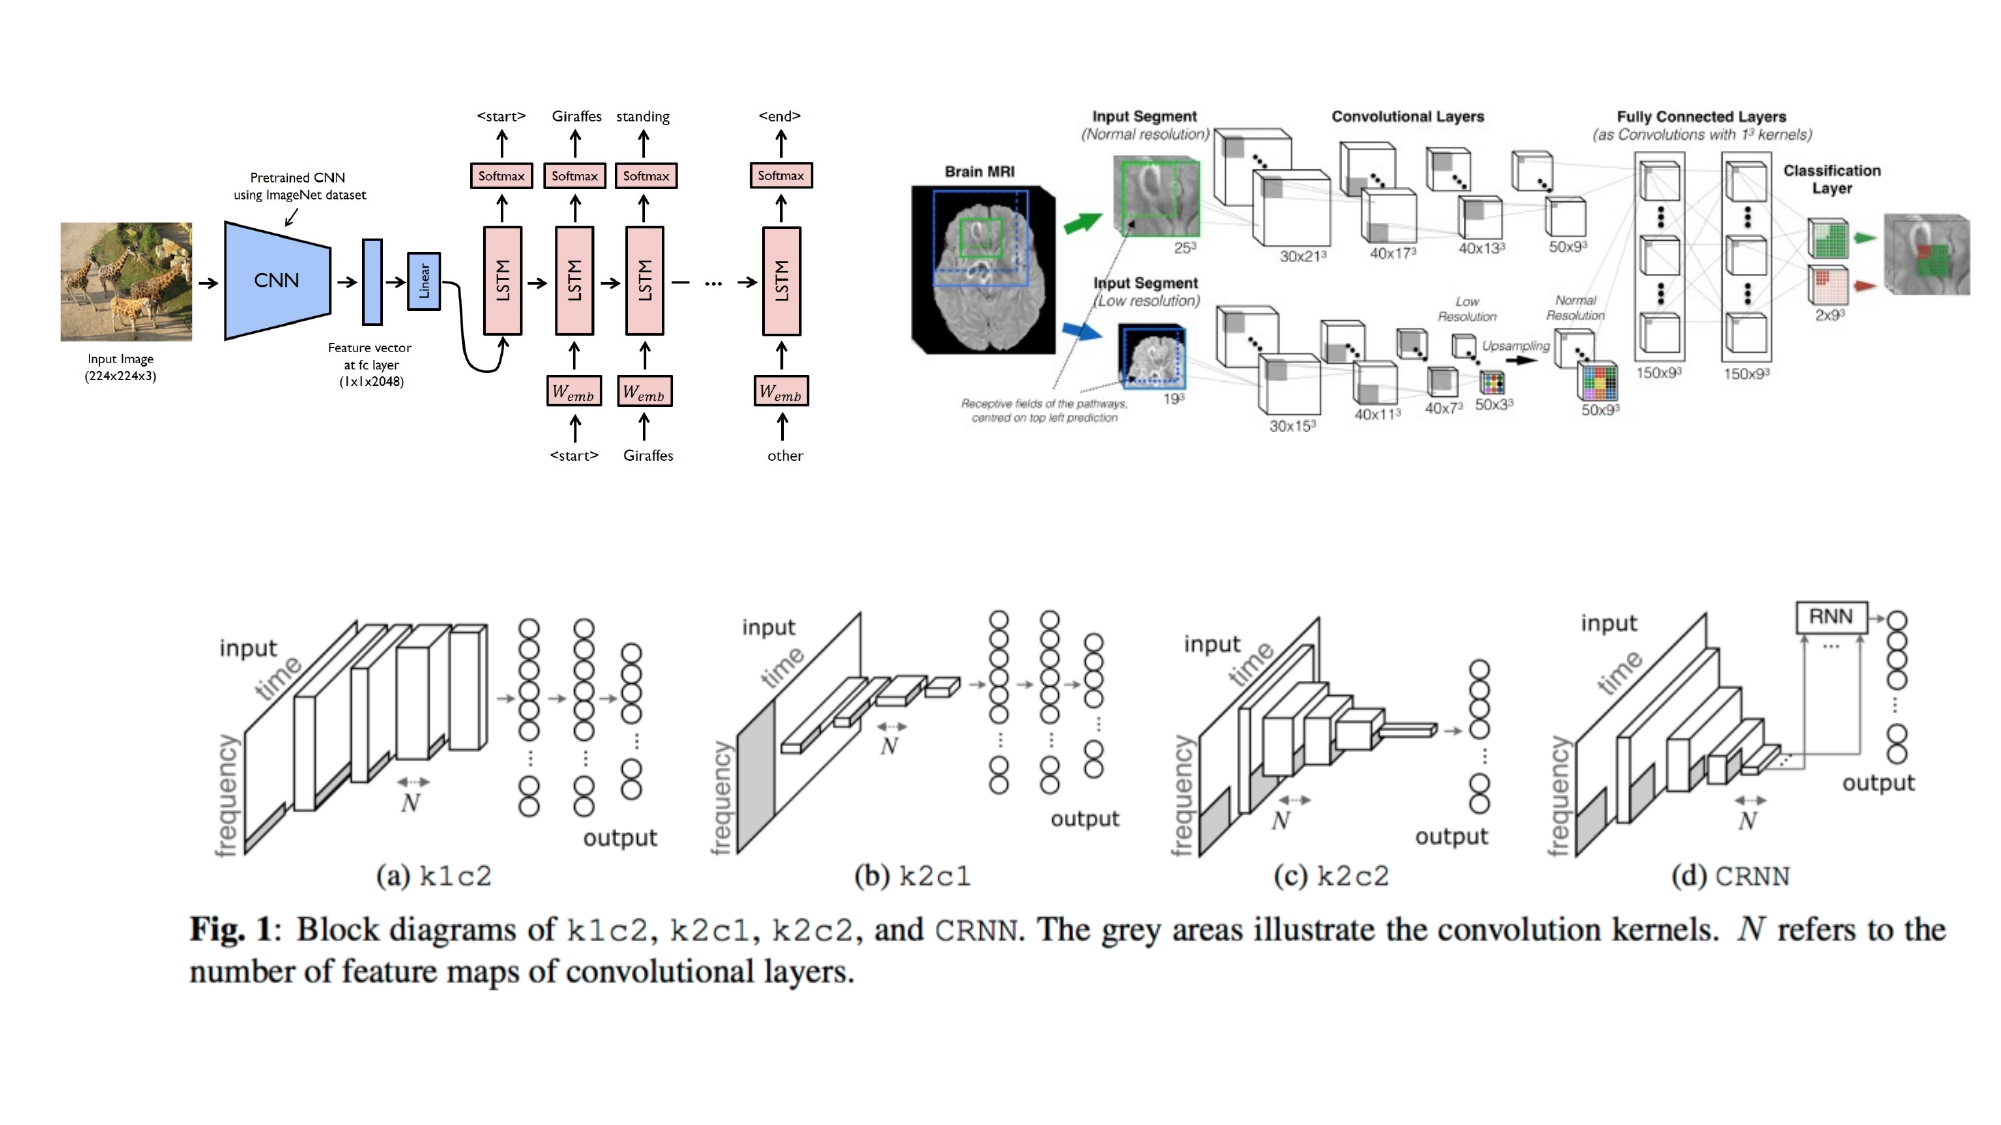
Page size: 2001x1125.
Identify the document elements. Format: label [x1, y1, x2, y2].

picture [174, 566, 1972, 998]
picture [910, 110, 1972, 432]
picture [31, 94, 882, 496]
